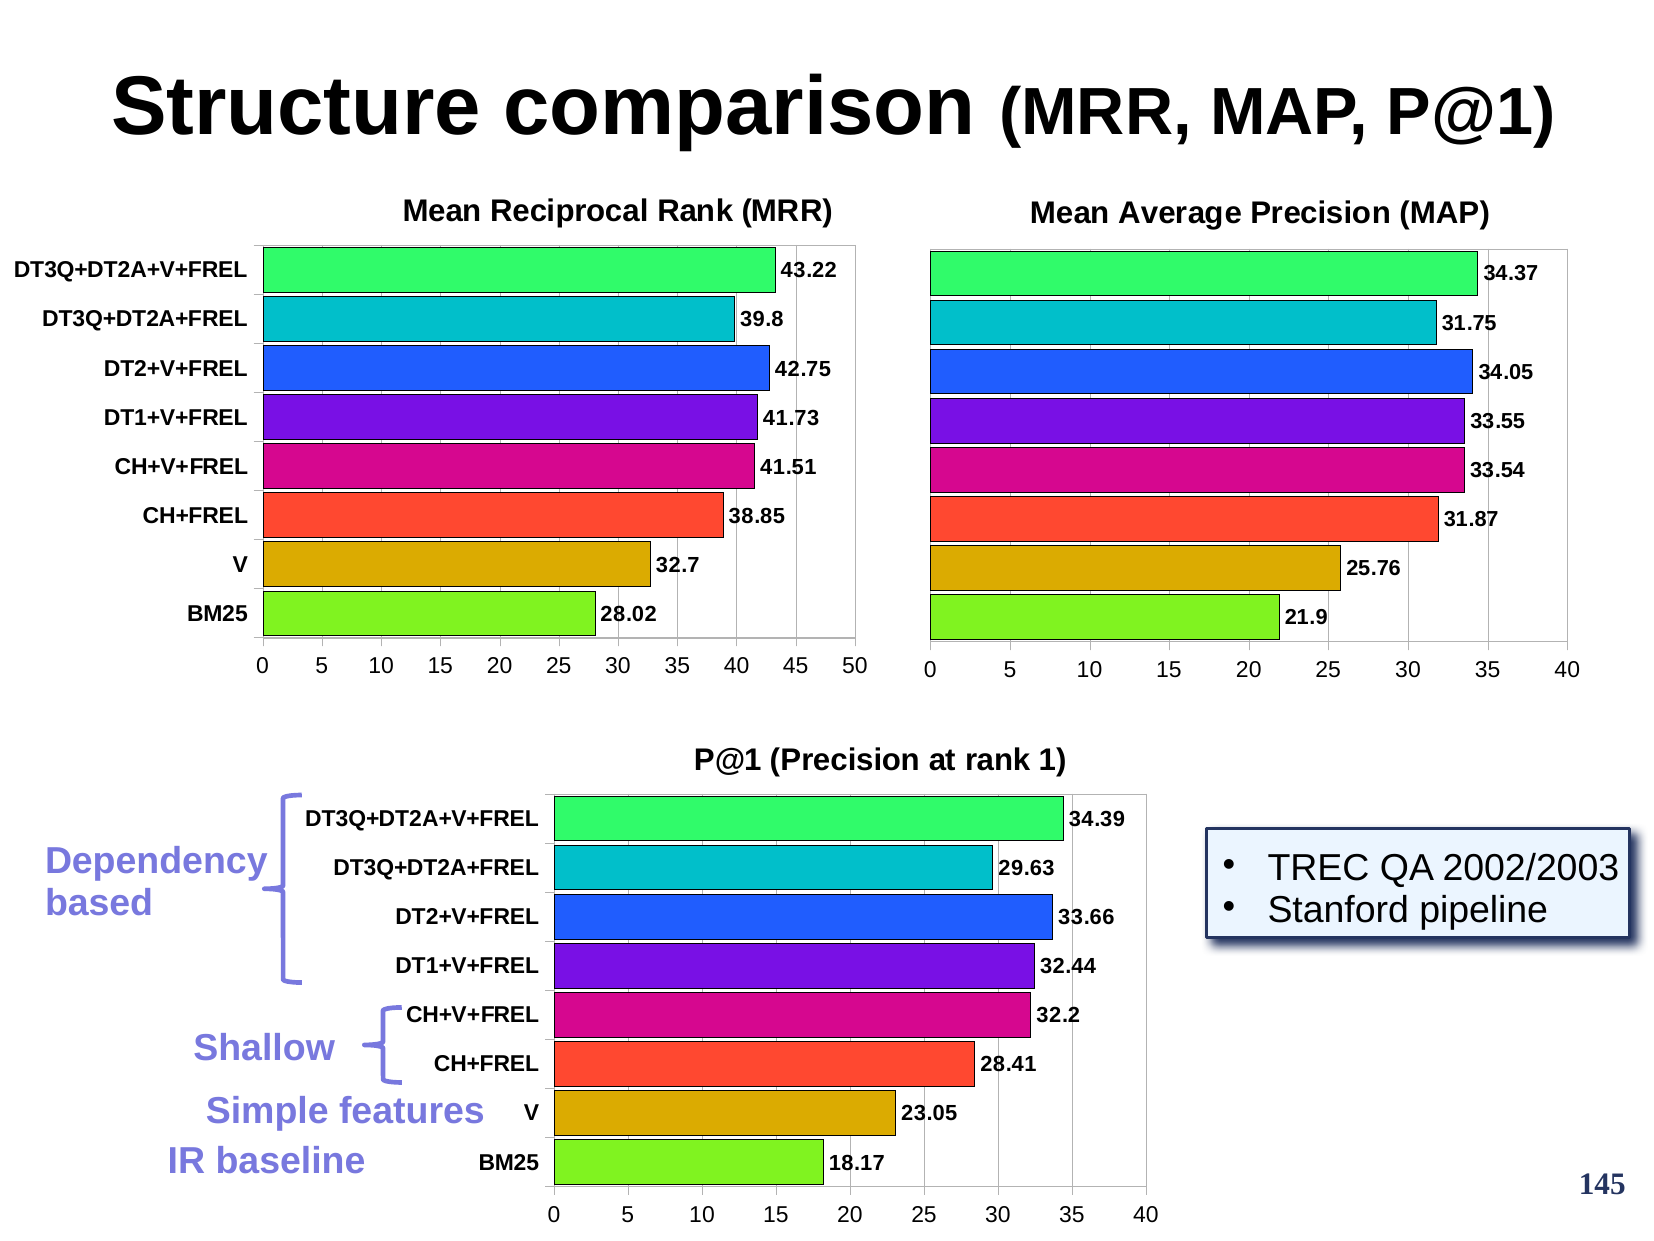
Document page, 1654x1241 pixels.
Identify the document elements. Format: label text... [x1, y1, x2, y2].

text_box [259, 685, 1206, 1241]
title Structure comparison (MRR, MAP, P@1) [76, 51, 1591, 138]
slide_number 145 [1494, 1167, 1627, 1200]
text_box Dependency based [30, 832, 254, 931]
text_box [882, 140, 1610, 719]
text_box TREC QA 2002/2003 Stanford pipeline [1210, 828, 1630, 938]
text_box IR baseline [153, 1132, 254, 1190]
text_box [0, 136, 915, 715]
text_box Shallow [178, 1020, 254, 1077]
text_box Simple features [191, 1082, 254, 1132]
